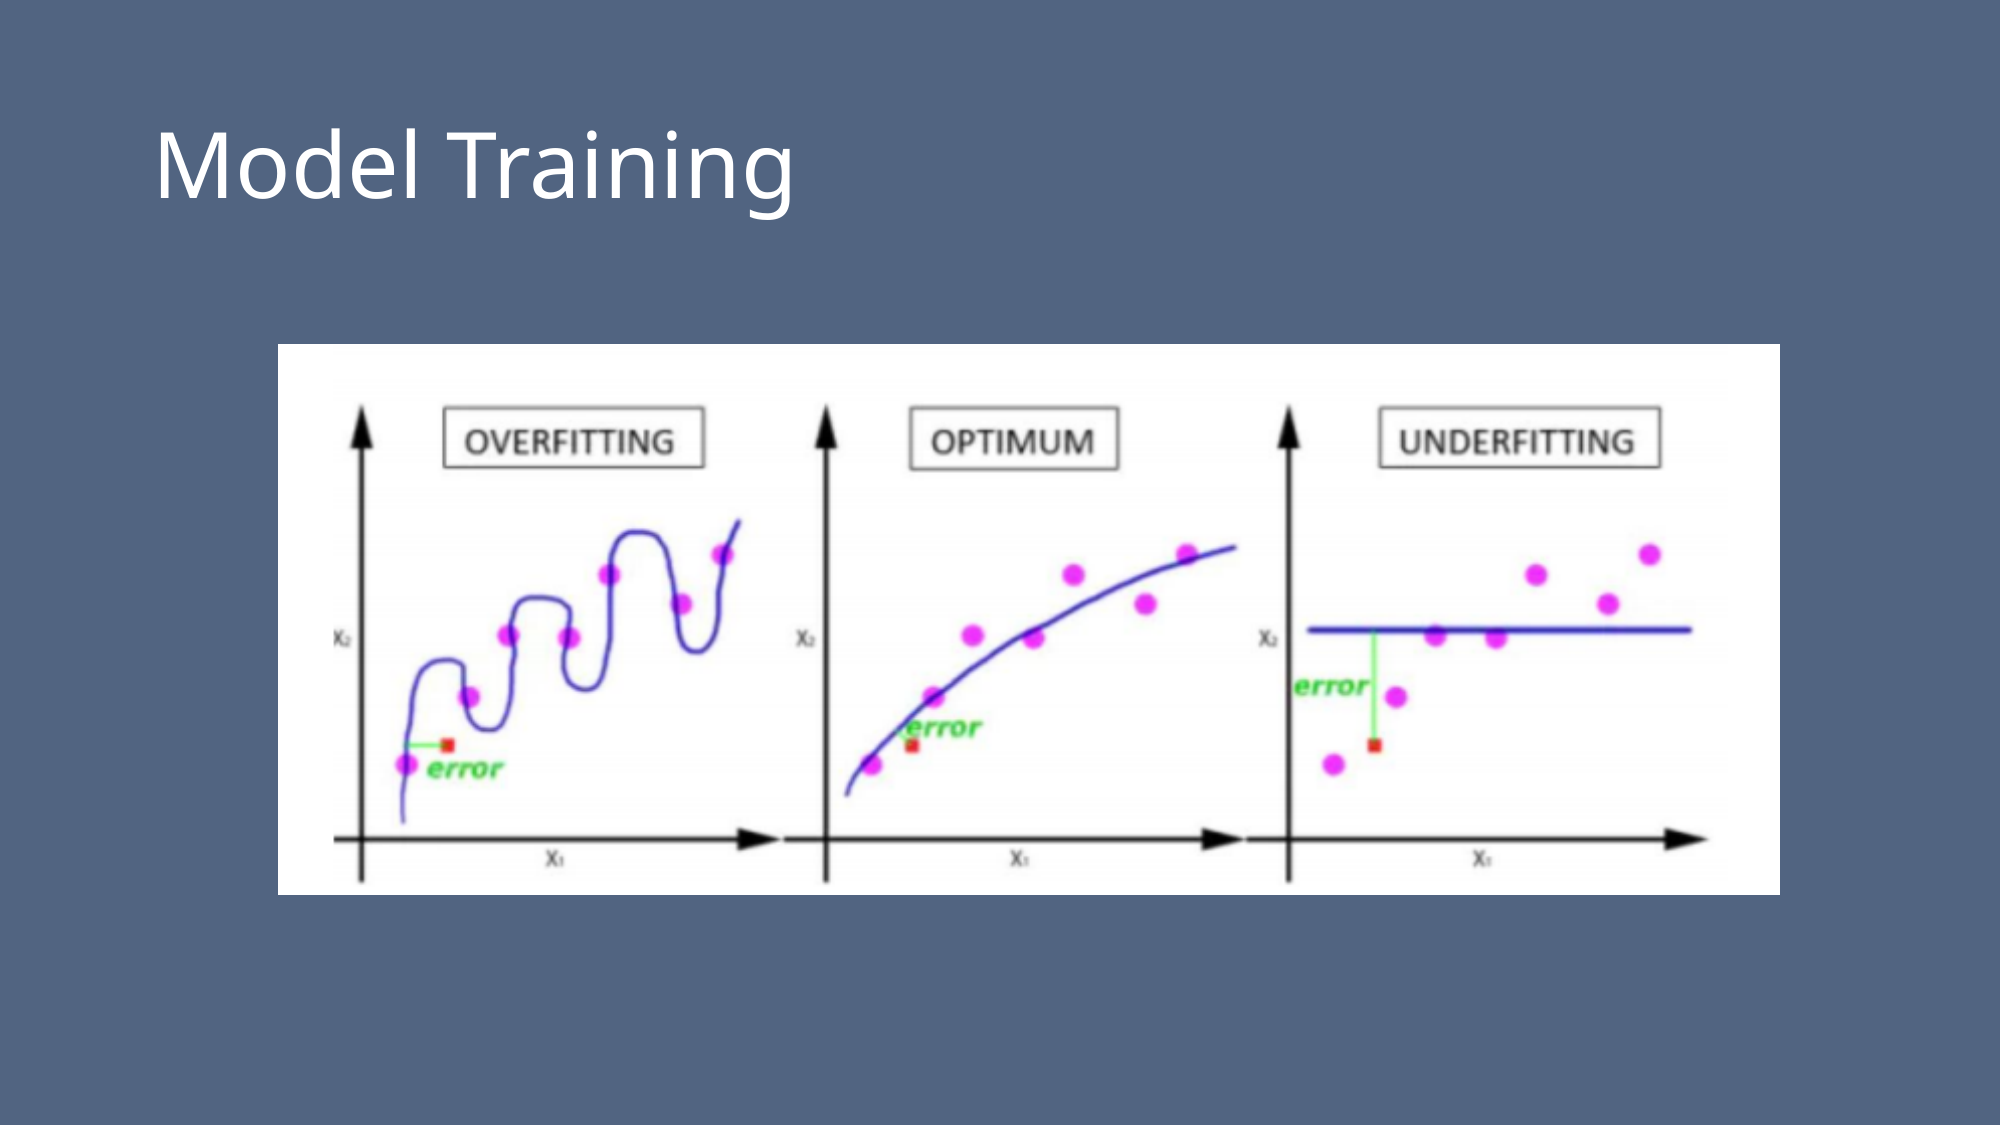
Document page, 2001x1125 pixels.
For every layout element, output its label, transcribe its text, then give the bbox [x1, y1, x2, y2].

title Model Training [137, 59, 1863, 278]
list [278, 344, 1780, 895]
